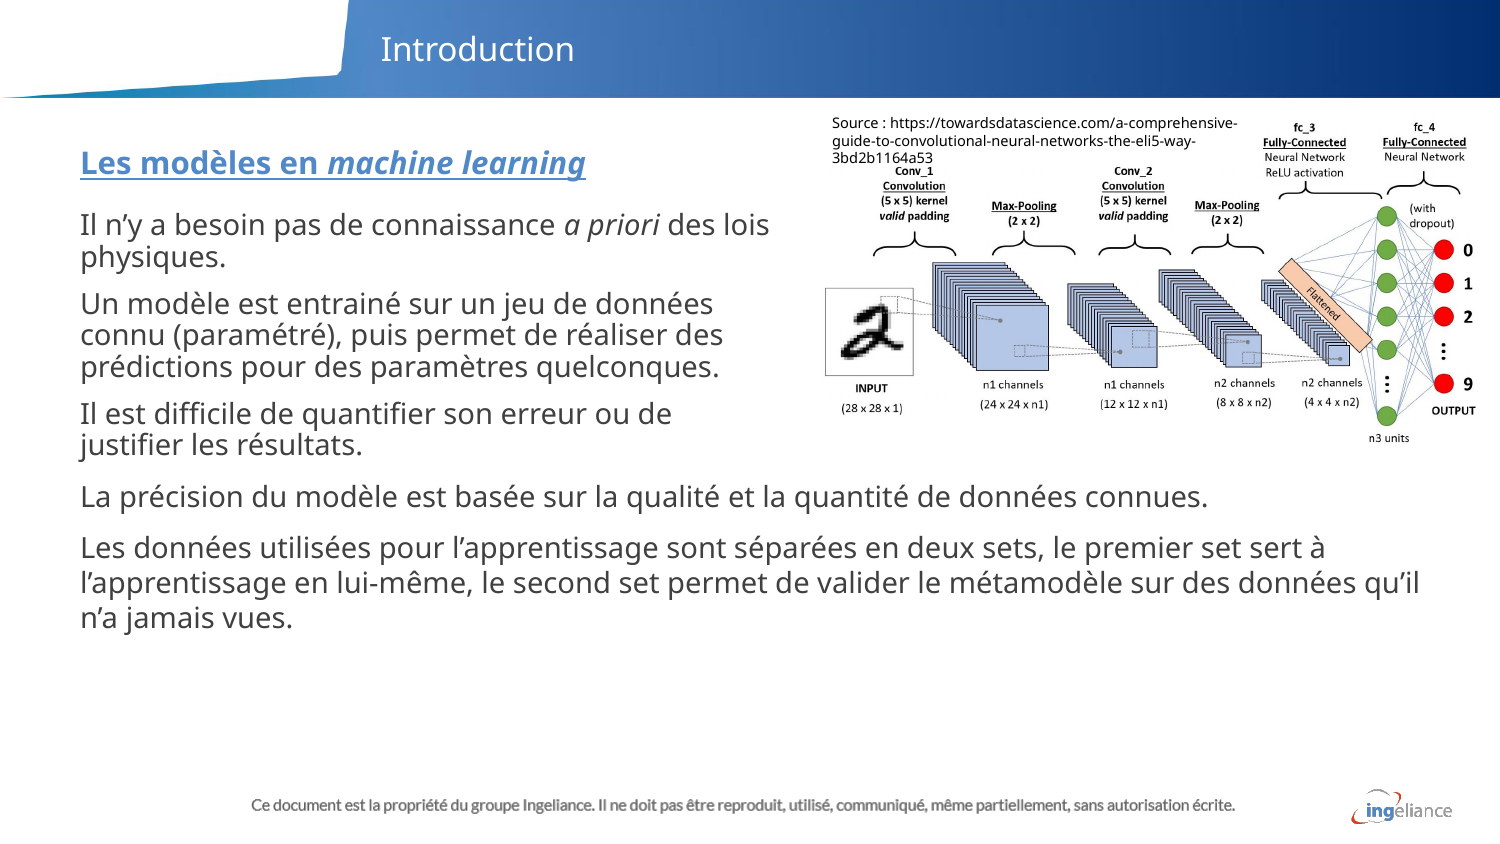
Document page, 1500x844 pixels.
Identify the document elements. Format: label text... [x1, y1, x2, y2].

picture [1348, 783, 1455, 833]
title Introduction [366, 25, 1500, 108]
picture [823, 107, 1485, 461]
list Les modèles en machine learning [65, 140, 823, 186]
list Il n’y a besoin pas de connaissance a priori des lois physiques. Un modèle est entrainé sur un jeu de données connu (paramétré), puis permet de réaliser des prédictions pour des paramètres quelconques. Il est difficile de quantifier son erreur ou de justifier les résultats. [65, 203, 786, 471]
picture [182, 783, 1305, 829]
picture [0, 0, 1500, 98]
text_box La précision du modèle est basée sur la qualité et la quantité de données connues. Les données utilisées pour l’apprentissage sont séparées en deux sets, le premier set sert à l’apprentissage en lui-même, le second set permet de valider le métamodèle sur des données qu’il n’a jamais vues. [65, 471, 1471, 642]
text_box Source : https://towardsdatascience.com/a-comprehensive-guide-to-convolutional-neural-networks-the-eli5-way-3bd2b1164a53 [817, 106, 1291, 174]
